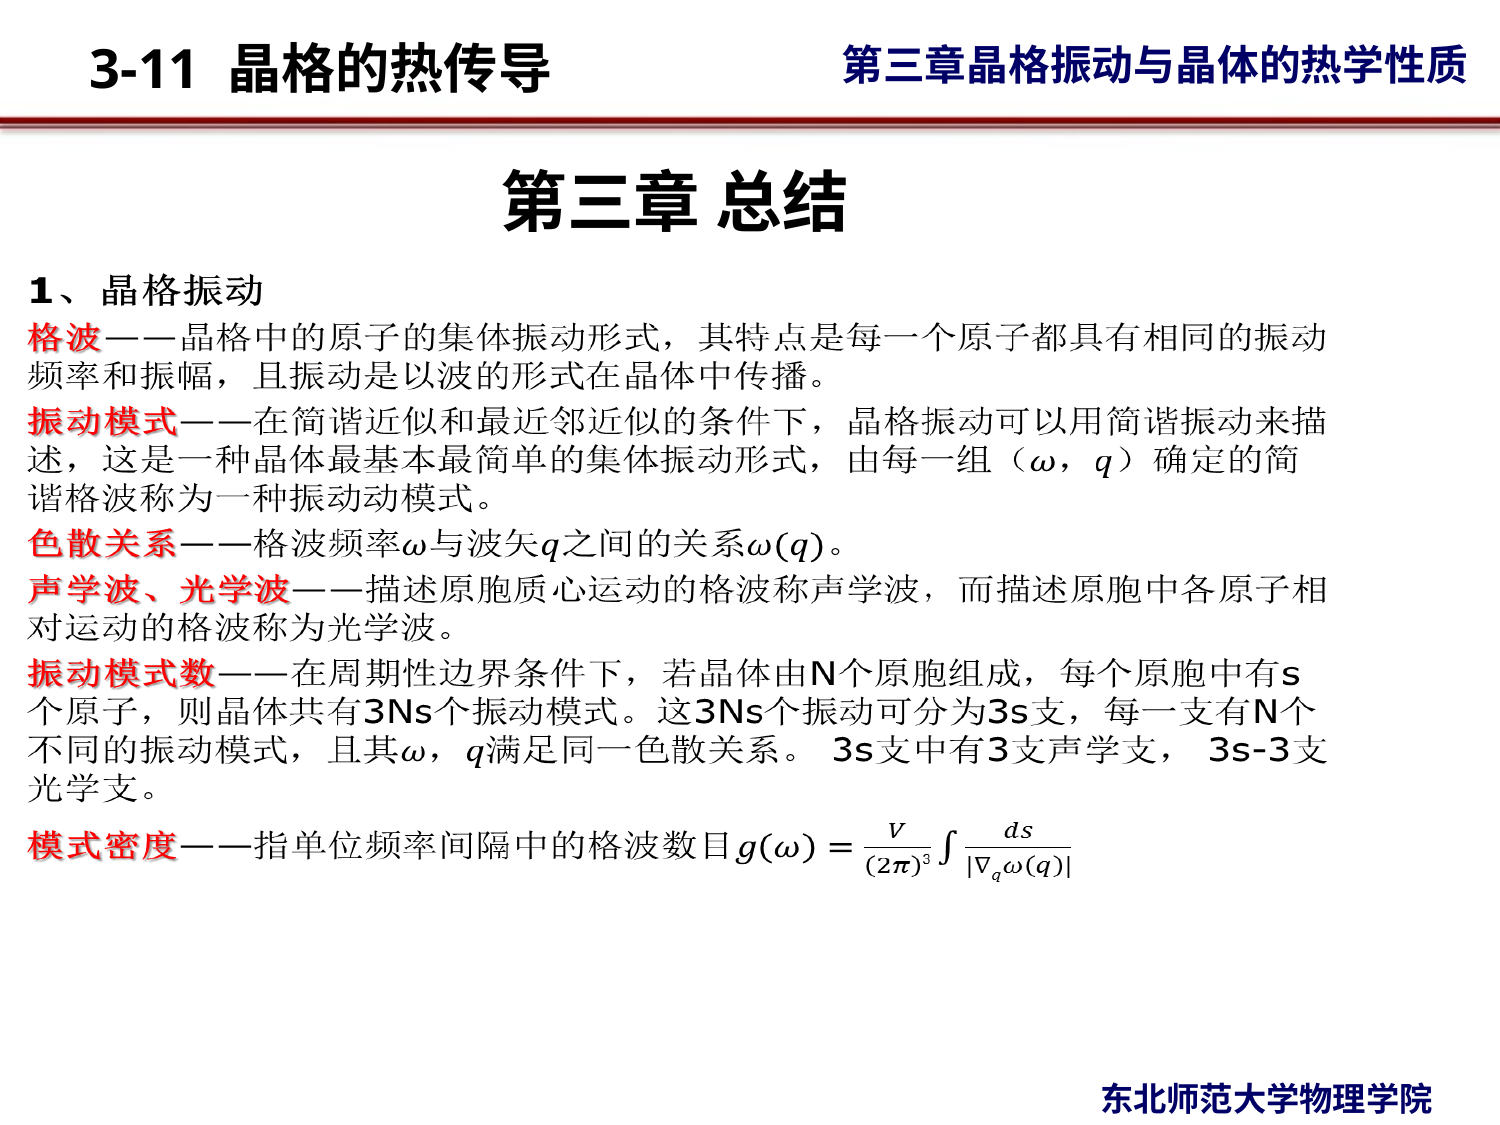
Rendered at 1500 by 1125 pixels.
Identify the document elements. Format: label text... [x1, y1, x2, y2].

picture [0, 0, 1500, 1125]
title 第三章 总结 [0, 136, 1350, 249]
list [0, 255, 1350, 987]
